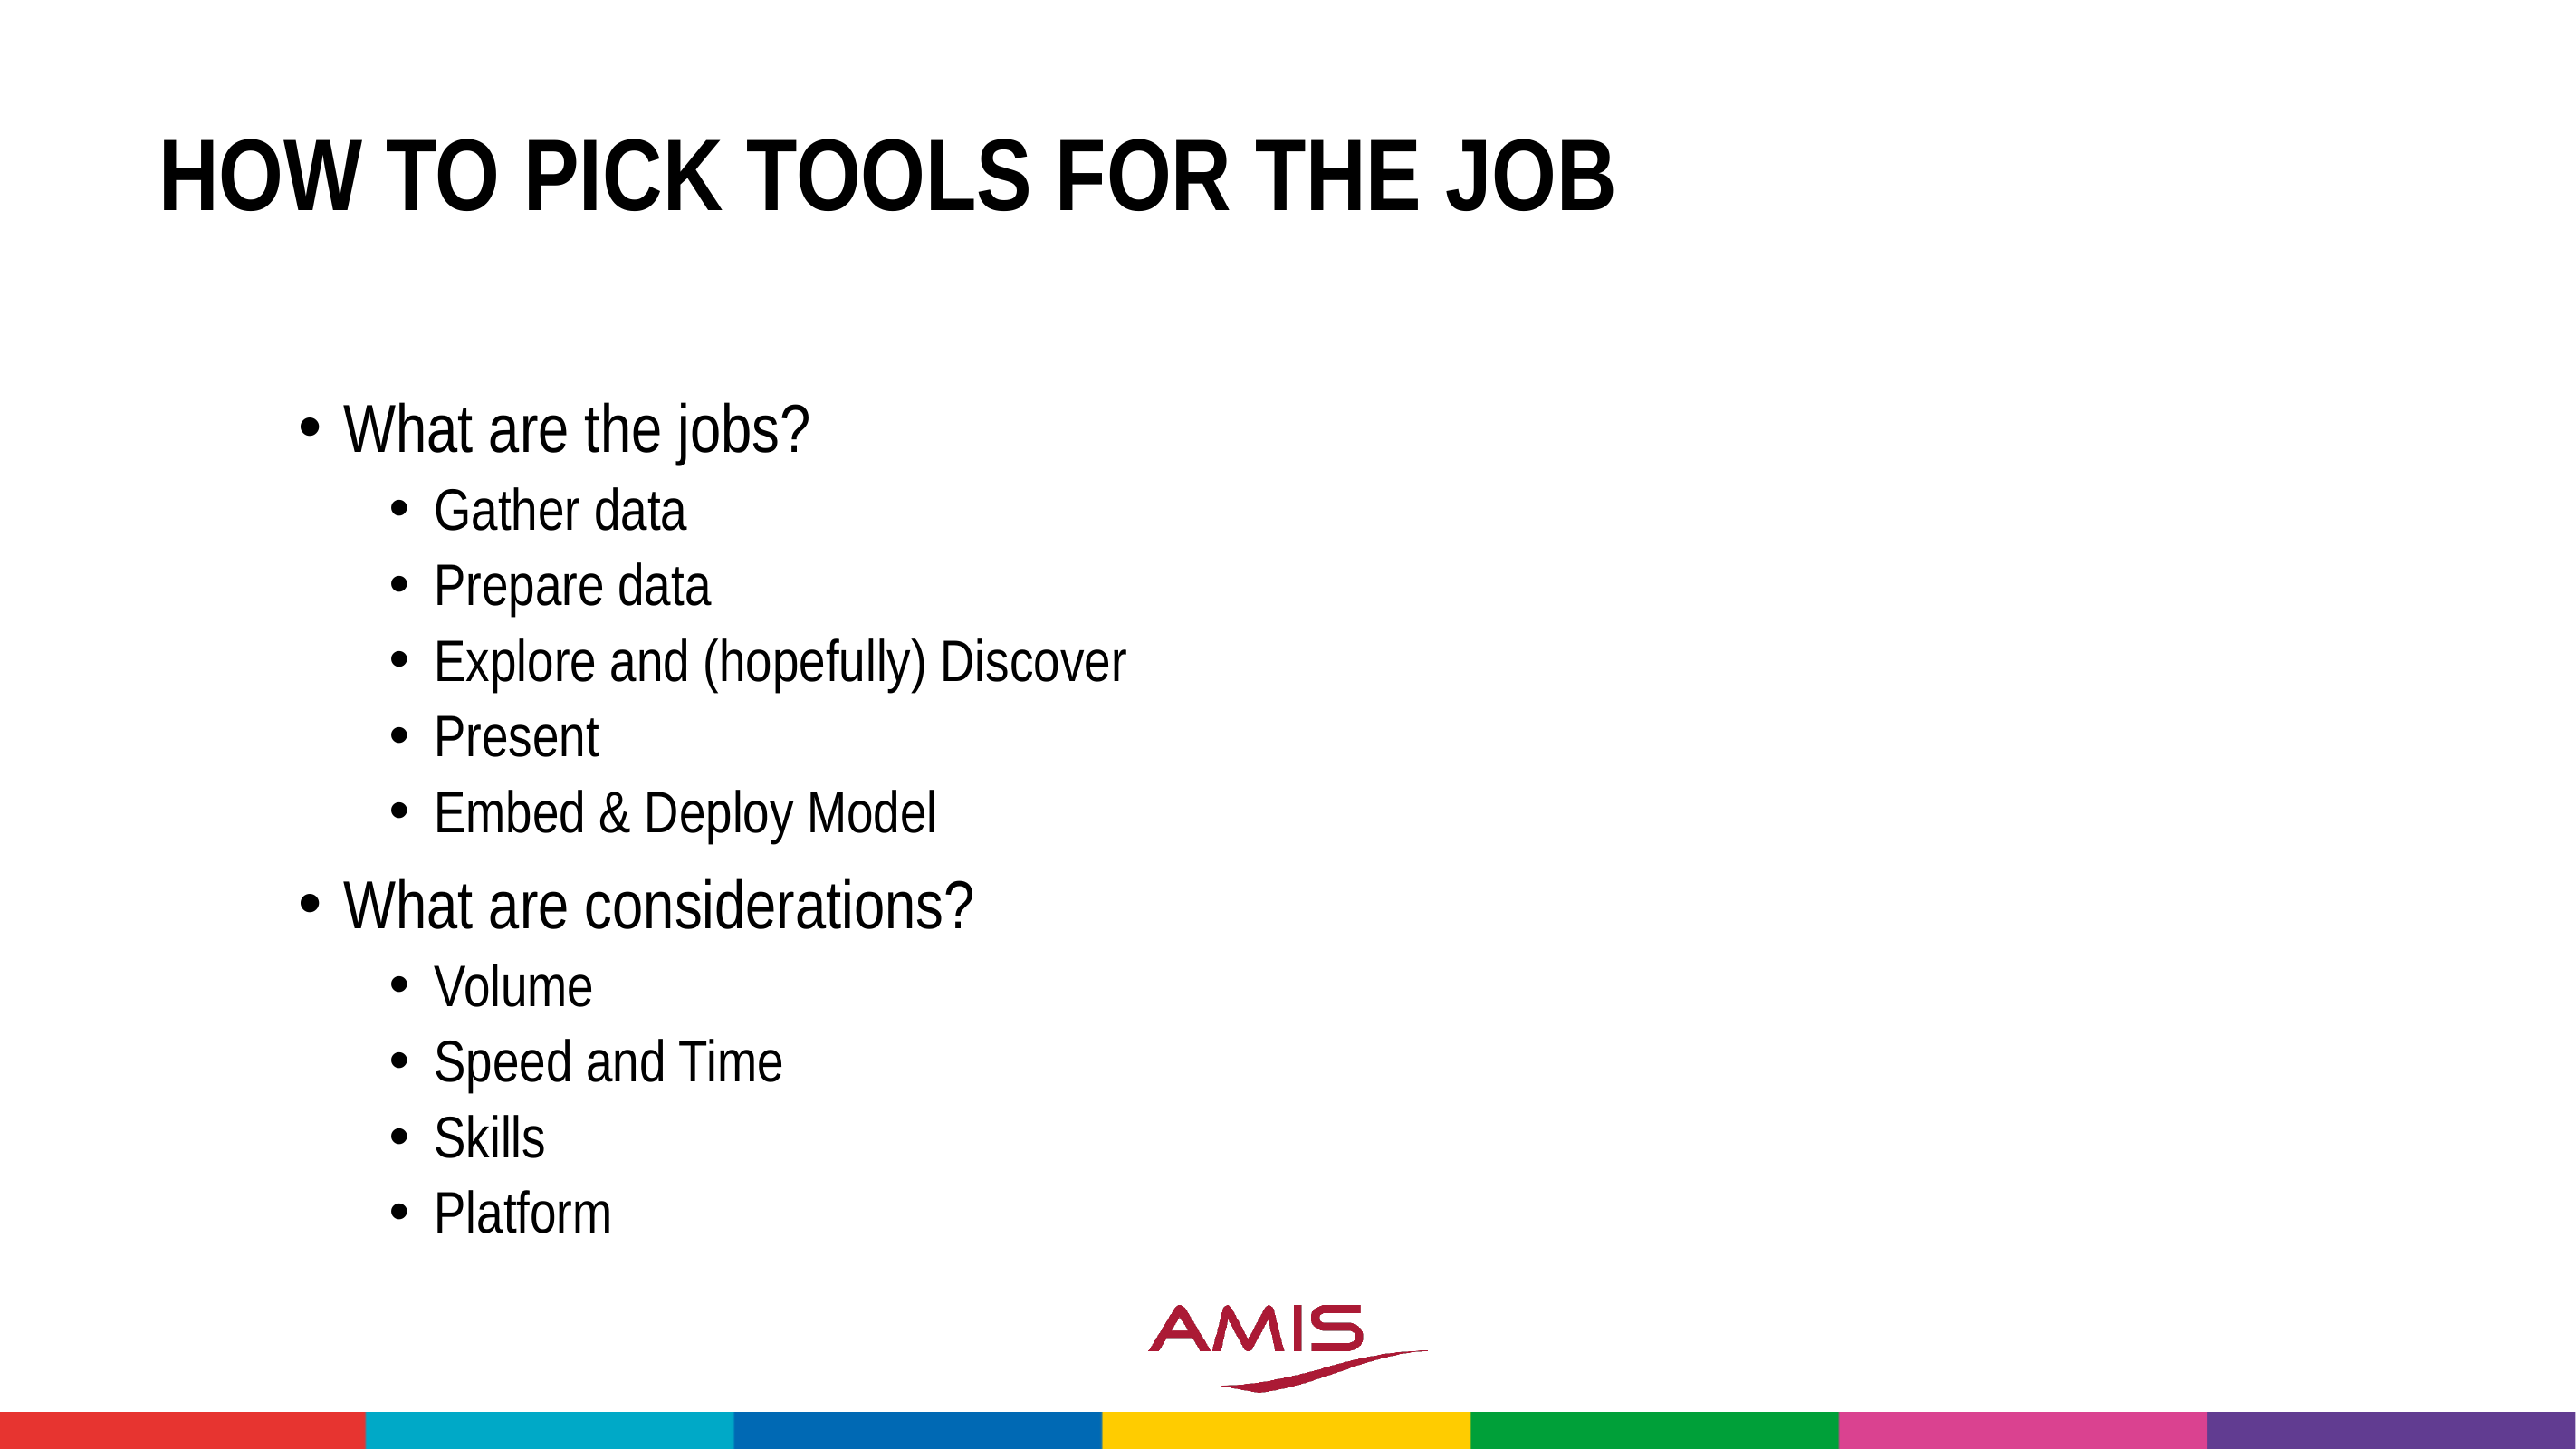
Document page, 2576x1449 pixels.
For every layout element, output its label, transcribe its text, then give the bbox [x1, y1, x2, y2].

picture [0, 1412, 733, 1449]
picture [1148, 1305, 1428, 1393]
picture [735, 1412, 2576, 1449]
title How to pick Tools for the job [145, 125, 2059, 326]
list What are the jobs? Gather data Prepare data Explore and (hopefully) Discover Present Embed & Deploy Model What are considerations? Volume Speed and Time Skills Platform [284, 387, 2059, 1304]
